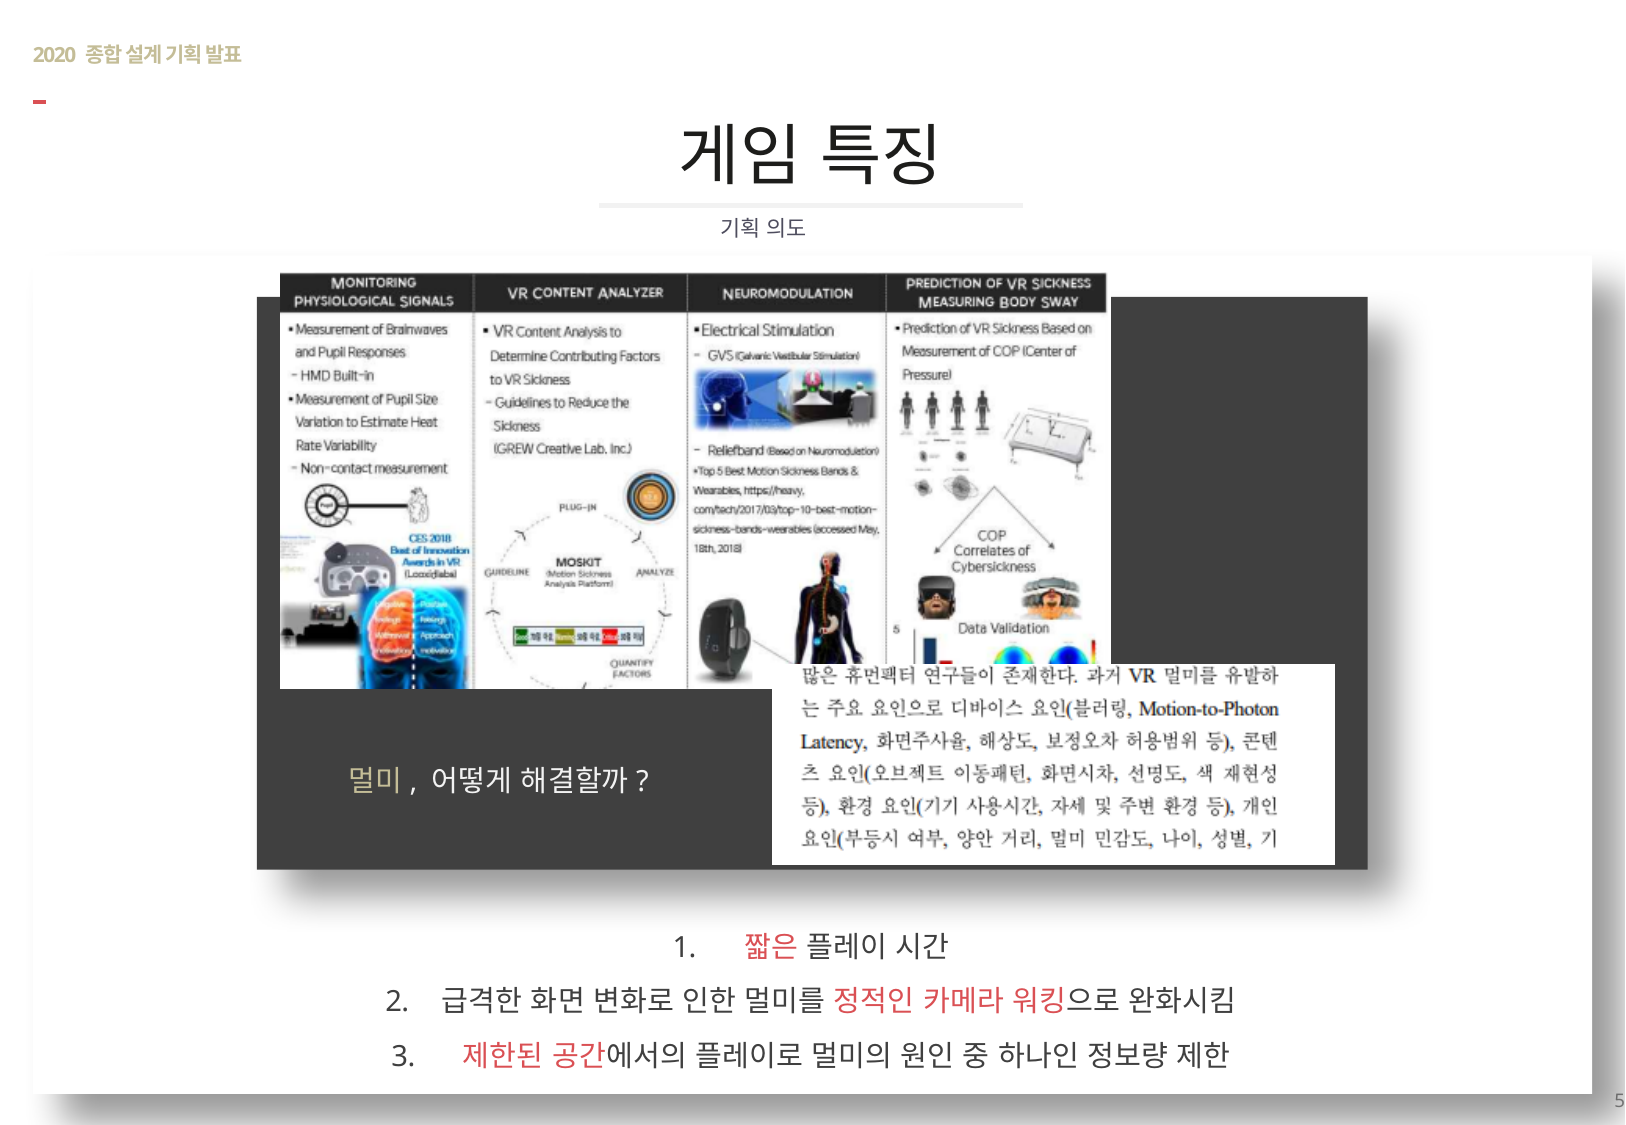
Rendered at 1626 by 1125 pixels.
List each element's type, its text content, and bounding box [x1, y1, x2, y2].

title 2020 종합 설계 기획 발표 [32, 19, 482, 90]
slide_number 5 [1556, 1077, 1625, 1125]
text_box 짧은 플레이 시간 급격한 화면 변화로 인한 멀미를 정적인 카메라 워킹으로 완화시킴 제한된 공간에서의 플레이로 멀미의 원인 중 하나인 정보량 제한 [293, 913, 1329, 1080]
text_box [255, 805, 770, 872]
text_box 기획 의도 [706, 213, 919, 247]
text_box [255, 295, 766, 748]
text_box [31, 253, 1594, 1096]
text_box [1116, 295, 1370, 872]
text_box 게임 특징 [215, 124, 1407, 182]
picture [280, 272, 1335, 865]
text_box 멀미, 어떻게 해결할까? [127, 748, 766, 805]
